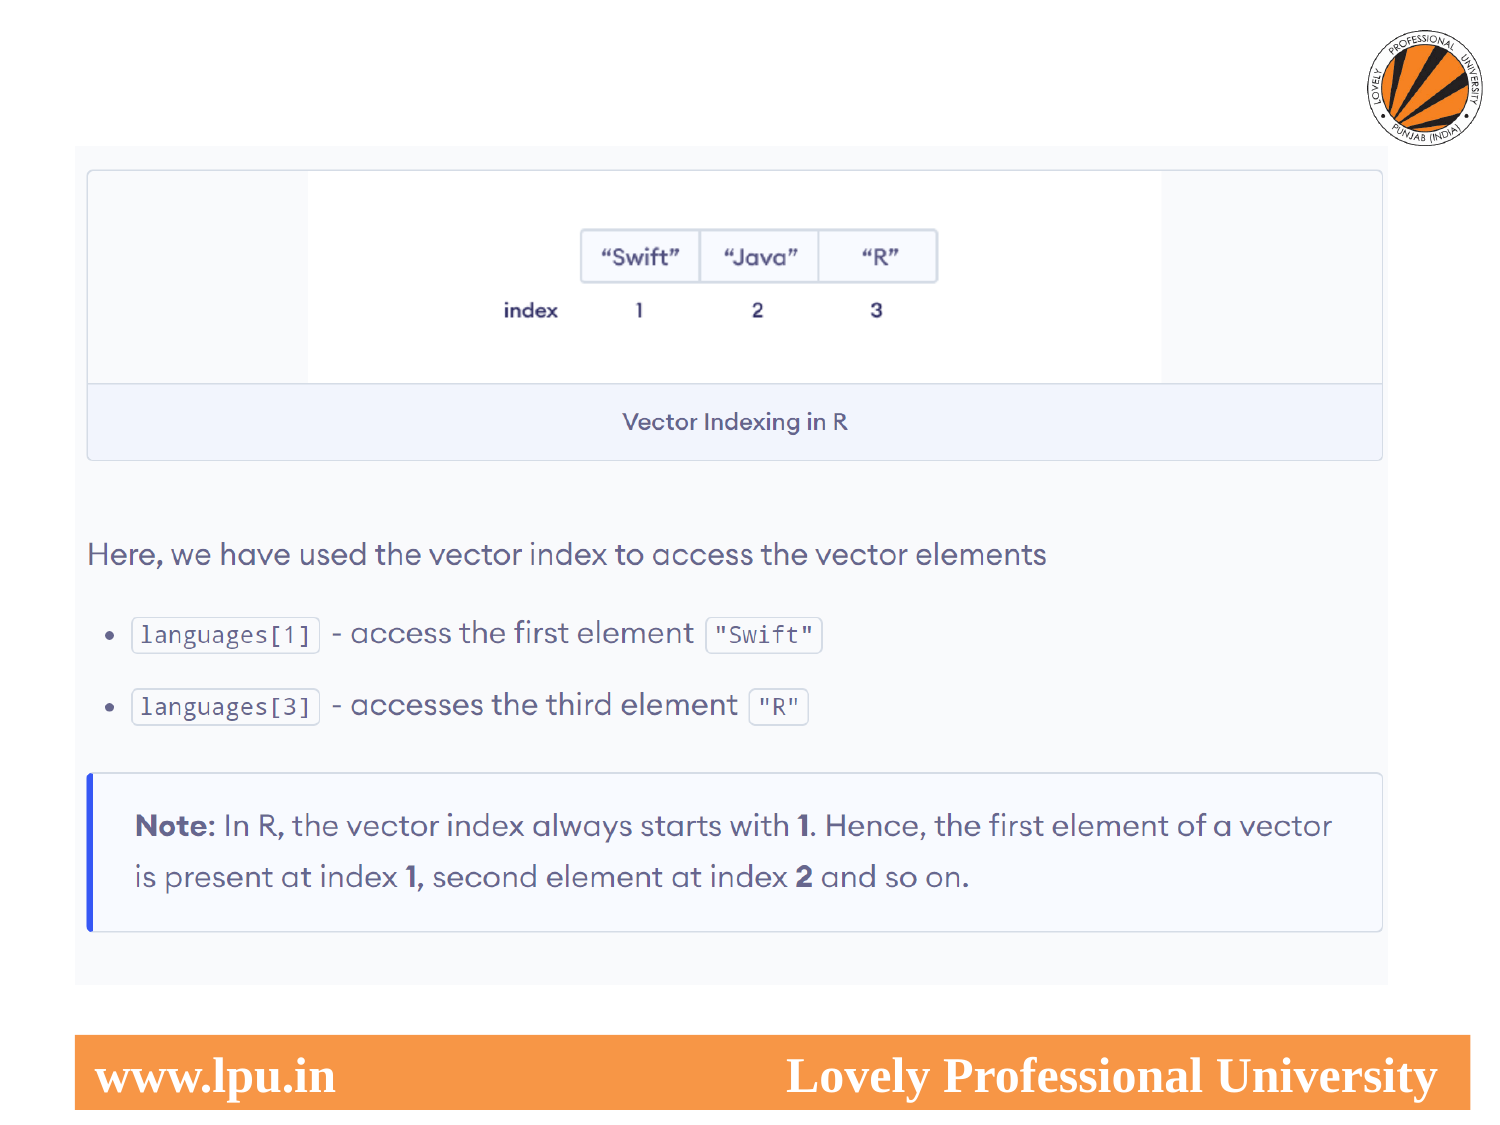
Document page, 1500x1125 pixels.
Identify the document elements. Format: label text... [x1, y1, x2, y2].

text_box www.lpu.in Lovely Professional University [74, 1034, 1471, 1110]
picture [74, 30, 1483, 985]
